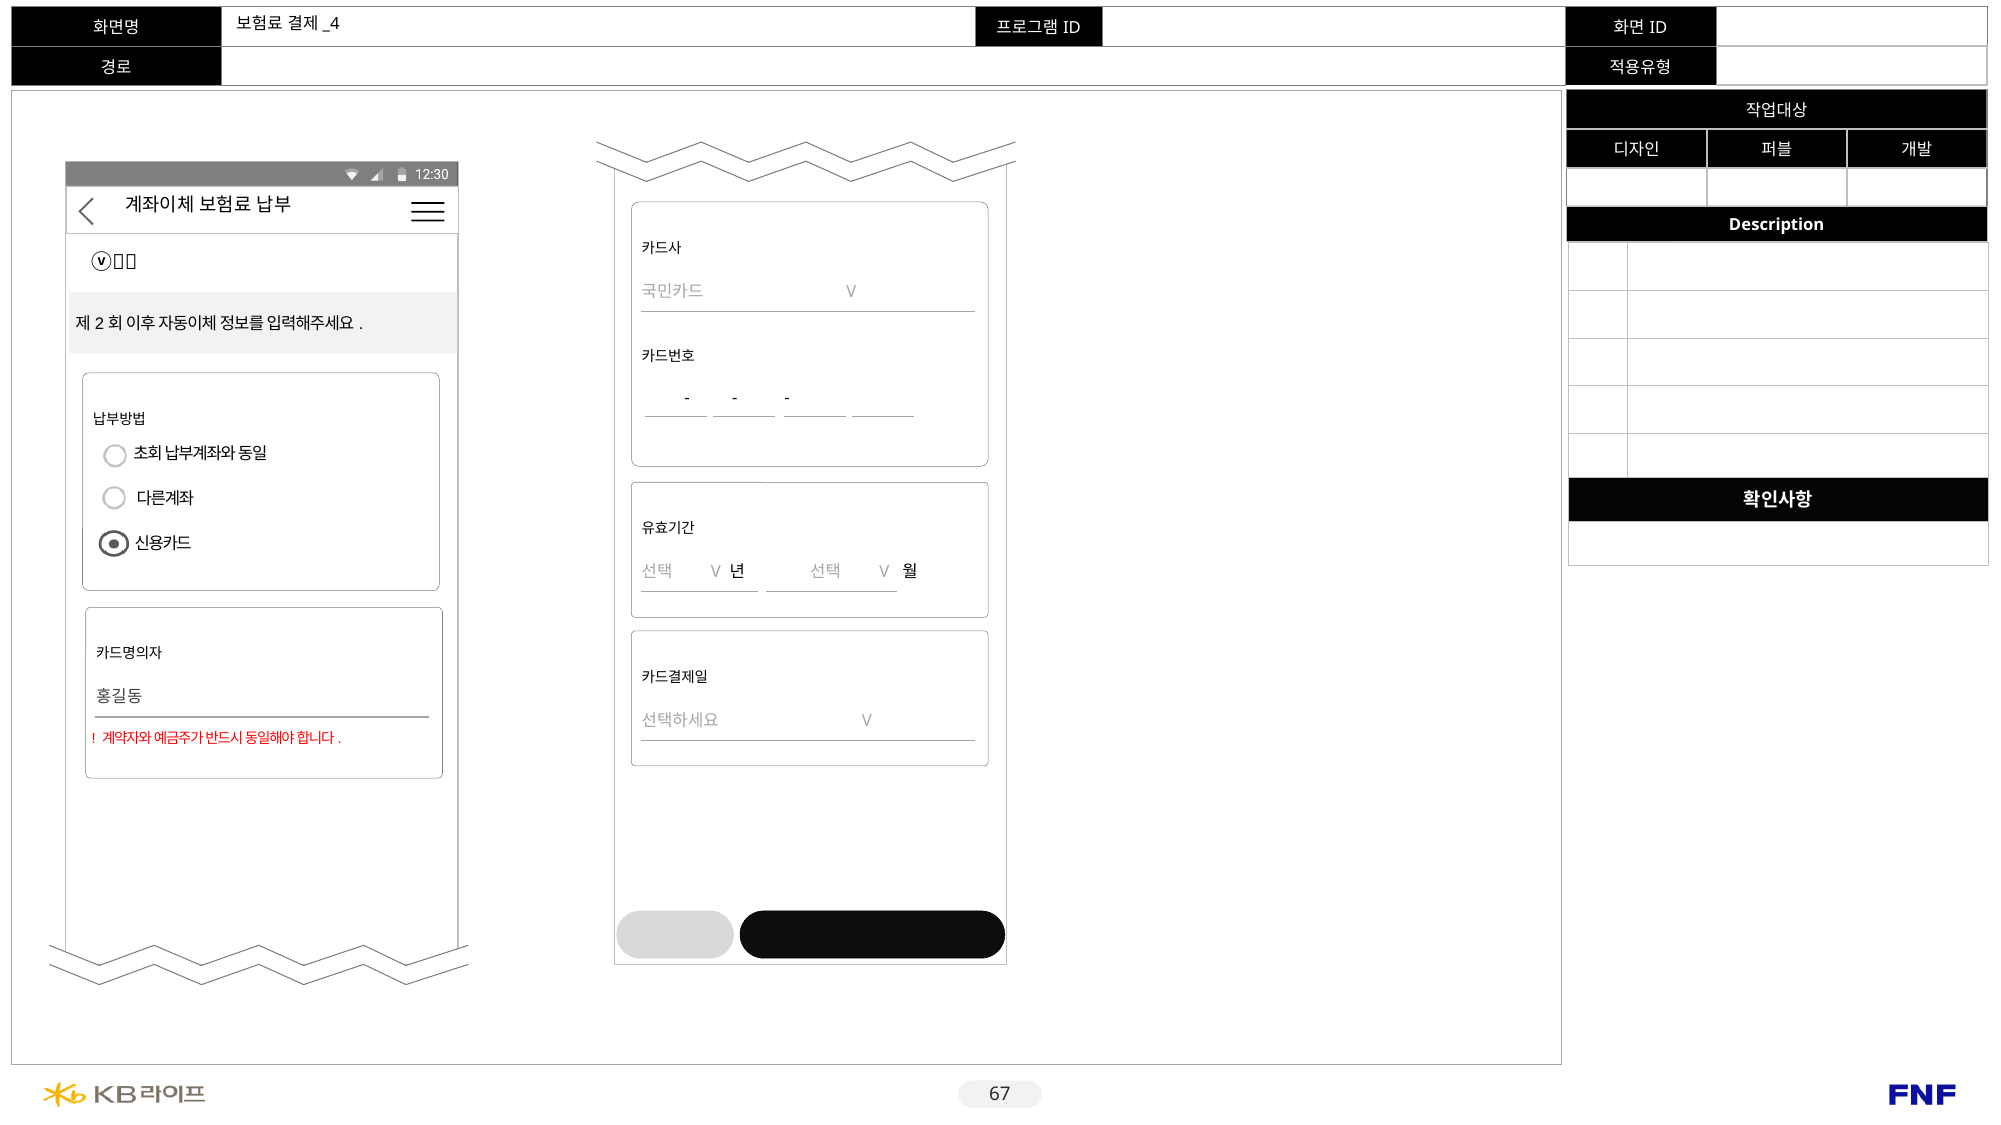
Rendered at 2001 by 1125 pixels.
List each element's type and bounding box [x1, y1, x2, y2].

picture [96, 527, 132, 557]
picture [100, 484, 128, 511]
table_header [1628, 243, 1988, 290]
table_cell [1569, 478, 1988, 521]
table_cell [642, 269, 979, 311]
table_cell [1628, 291, 1988, 338]
table_cell [96, 674, 433, 717]
table_cell [1569, 291, 1627, 338]
title [221, 7, 974, 42]
picture [43, 1082, 205, 1107]
text_box [85, 242, 344, 280]
table_cell [1569, 386, 1627, 433]
table_header [1569, 243, 1627, 290]
table_cell [1569, 339, 1627, 385]
table_header [642, 333, 979, 376]
table_cell [1569, 434, 1627, 477]
text_box [630, 200, 990, 468]
table_cell [1569, 522, 1988, 565]
table_header [96, 631, 433, 674]
text_box [84, 606, 444, 780]
table_cell [642, 376, 979, 419]
text_box [630, 481, 990, 619]
table_cell [1628, 386, 1988, 433]
text_box [81, 371, 441, 592]
table_header [93, 397, 430, 440]
table_cell [1628, 434, 1988, 477]
list [221, 5, 1567, 80]
table_header [642, 506, 979, 549]
table_cell [642, 698, 979, 740]
text_box [615, 909, 735, 960]
table_header [642, 226, 979, 269]
text_box [69, 291, 458, 354]
picture [1887, 1083, 1956, 1106]
text_box [738, 909, 1006, 960]
table_cell [642, 549, 979, 592]
list [110, 188, 407, 226]
table_cell [1628, 339, 1988, 385]
picture [101, 442, 129, 469]
text_box [630, 629, 990, 767]
table_header [642, 655, 979, 698]
